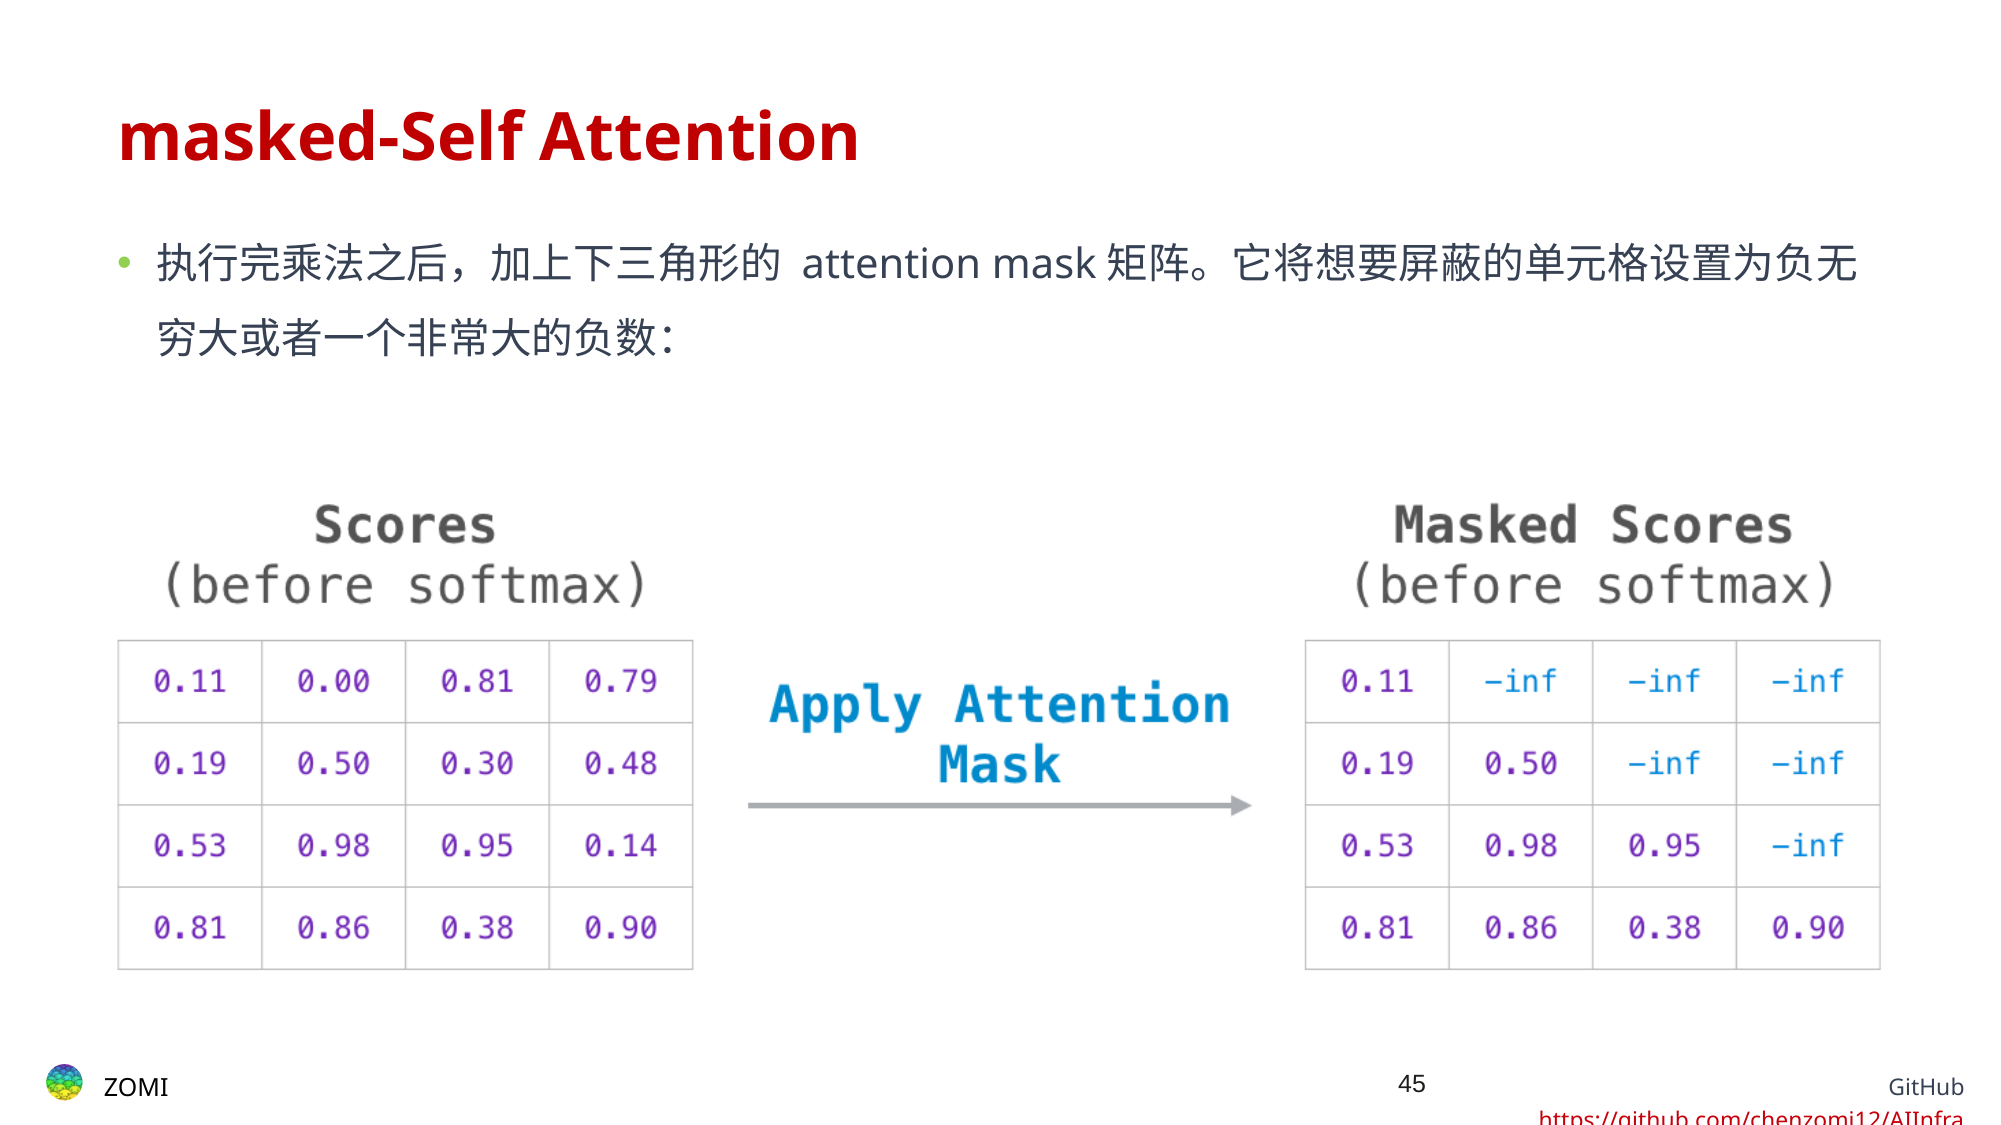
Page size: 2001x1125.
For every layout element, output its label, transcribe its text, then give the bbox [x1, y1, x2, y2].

picture [47, 1065, 82, 1100]
title masked-Self Attention [102, 85, 1901, 183]
list 执行完乘法之后，加上下三角形的 attention mask矩阵。它将想要屏蔽的单元格设置为负无穷大或者一个非常大的负数： [102, 204, 1901, 450]
picture [15, 451, 1986, 1040]
